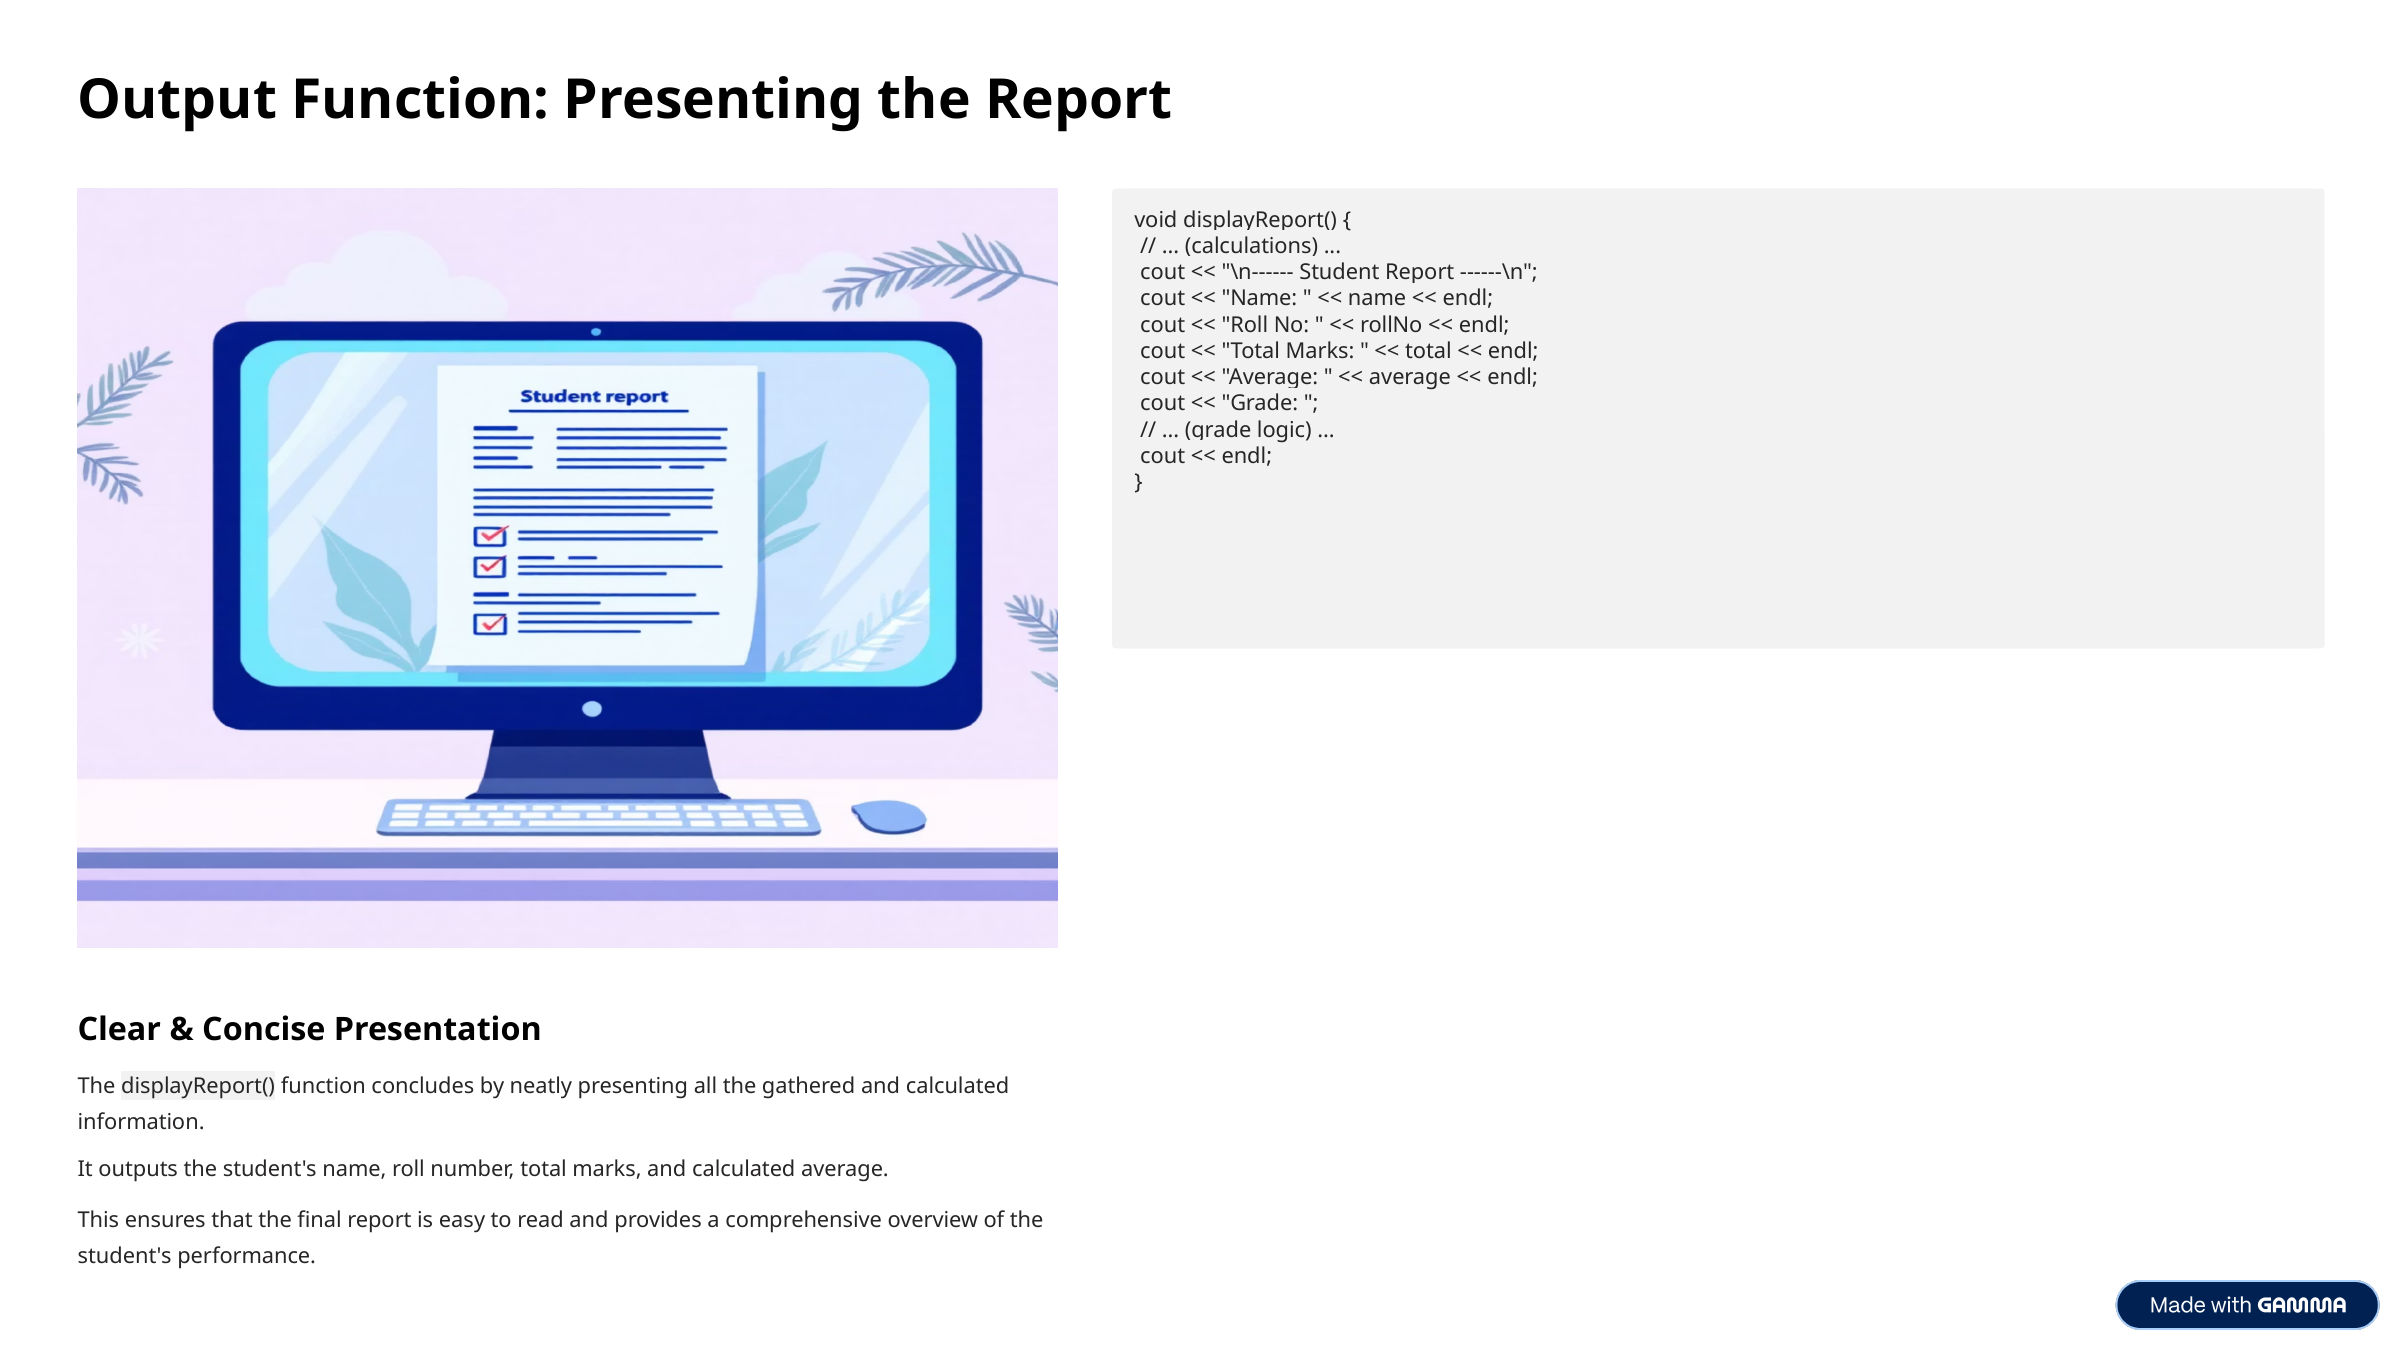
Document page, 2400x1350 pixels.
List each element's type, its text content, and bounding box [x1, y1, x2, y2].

text_box The displayReport() function concludes by neatly presenting all the gathered and calculated information. [77, 1062, 1058, 1136]
picture [2106, 1271, 2389, 1339]
text_box [1112, 188, 2325, 649]
text_box Output Function: Presenting the Report [77, 61, 1137, 131]
picture [77, 188, 1058, 948]
text_box It outputs the student's name, roll number, total marks, and calculated average. [77, 1145, 1058, 1181]
text_box This ensures that the final report is easy to read and provides a comprehensive overview of the student's performance. [77, 1196, 1058, 1268]
text_box void displayReport() { // ... (calculations) ... cout << "\n------ Student Report ------\n"; cout << "Name: " << name << endl; cout << "Roll No: " << rollNo << endl; cout << "Total Marks: " << total << endl; cout << "Average: " << average << endl; cout << "Grade: "; // ... (grade logic) ... cout << endl; } [1134, 205, 2303, 632]
text_box Clear & Concise Presentation [77, 1006, 551, 1048]
